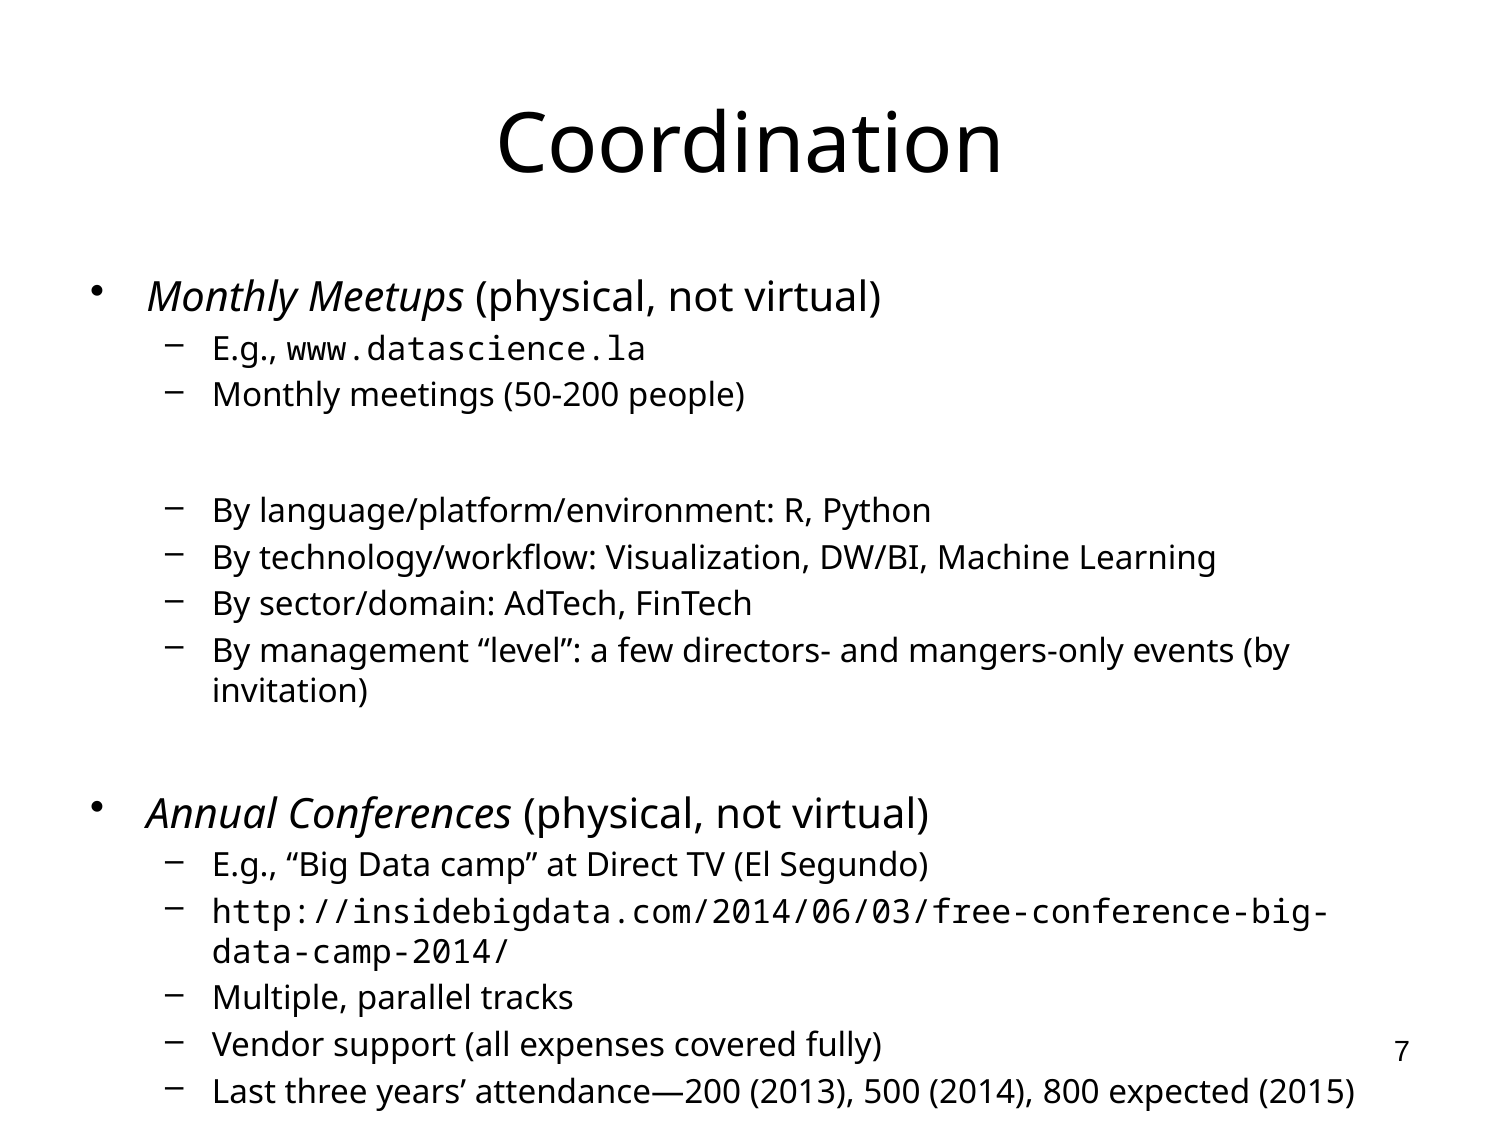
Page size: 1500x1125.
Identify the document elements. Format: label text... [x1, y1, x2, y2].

list Monthly Meetups (physical, not virtual) E.g., www.datascience.la Monthly meetings (50-200 people) By language/platform/environment: R, Python By technology/workflow: Visualization, DW/BI, Machine Learning By sector/domain: AdTech, FinTech By management “level”: a few directors- and mangers-only events (by invitation) Annual Conferences (physical, not virtual) E.g., “Big Data camp” at Direct TV (El Segundo) http://insidebigdata.com/2014/06/03/free-conference-big-data-camp-2014/ Multiple, parallel tracks Vendor support (all expenses covered fully) Last three years’ attendance—200 (2013), 500 (2014), 800 expected (2015) [75, 262, 1425, 1005]
title Coordination [75, 45, 1425, 233]
slide_number 7 [1074, 1024, 1425, 1103]
